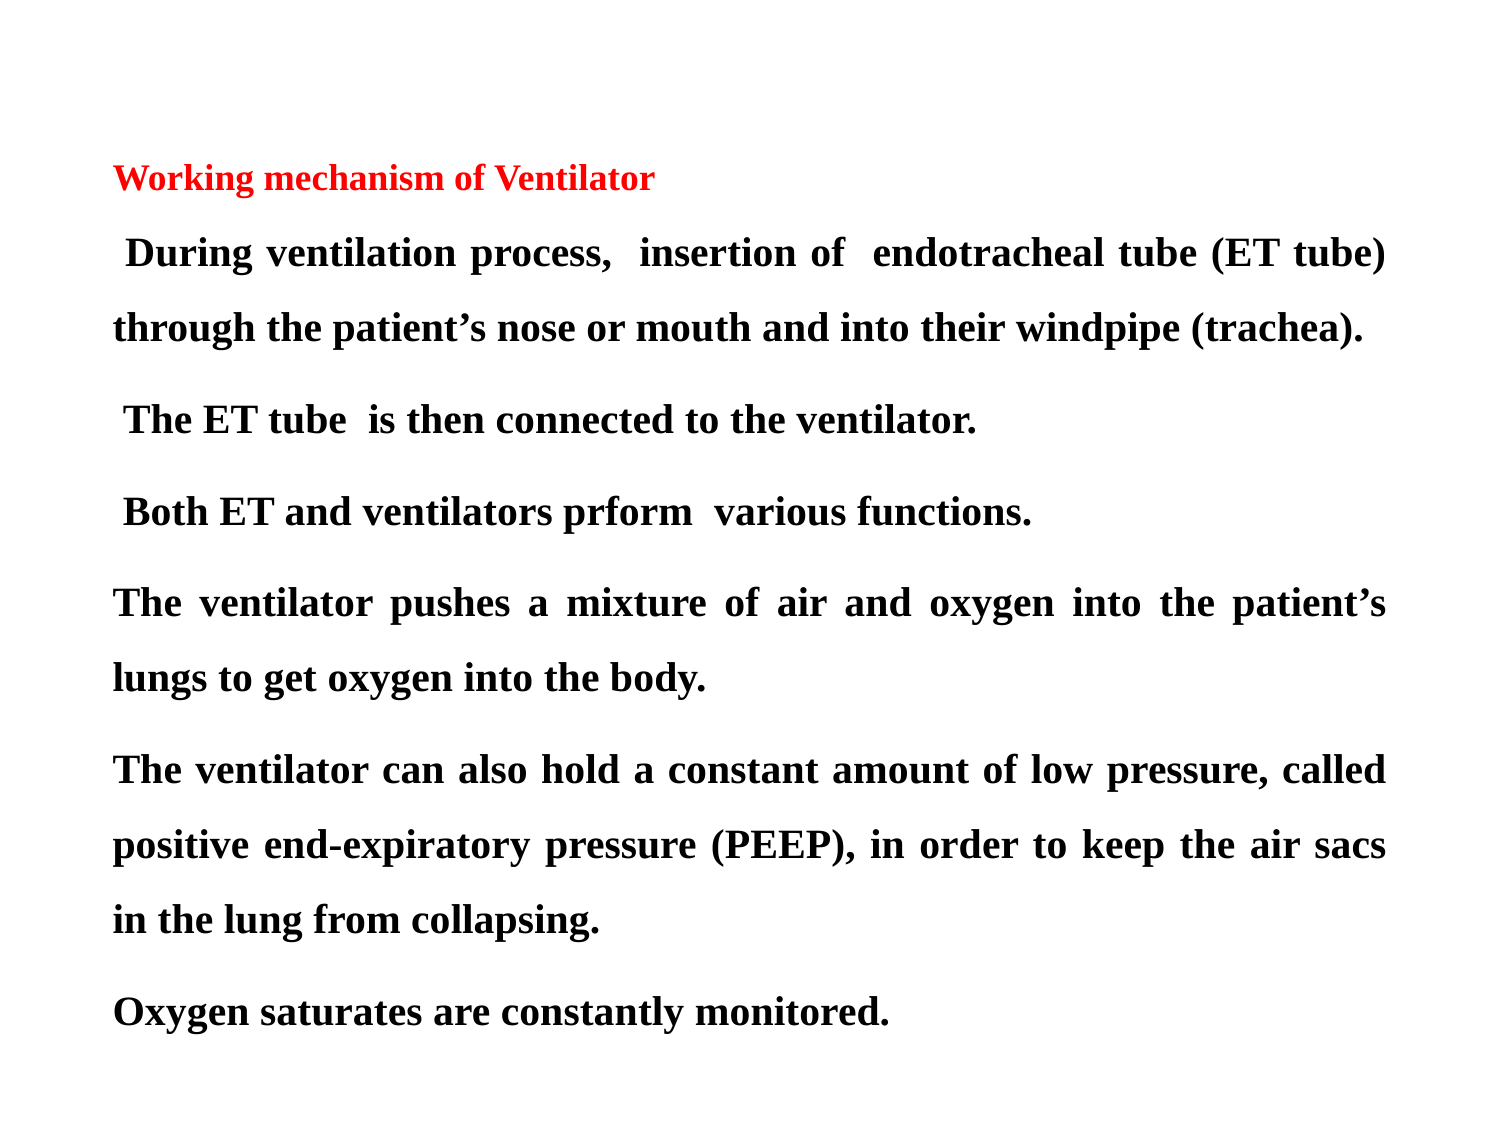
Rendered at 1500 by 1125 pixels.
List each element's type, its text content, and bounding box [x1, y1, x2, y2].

subtitle Working mechanism of Ventilator During ventilation process, insertion of endotracheal tube (ET tube) through the patient’s nose or mouth and into their windpipe (trachea). The ET tube is then connected to the ventilator. Both ET and ventilators prform various functions. The ventilator pushes a mixture of air and oxygen into the patient’s lungs to get oxygen into the body. The ventilator can also hold a constant amount of low pressure, called positive end-expiratory pressure (PEEP), in order to keep the air sacs in the lung from collapsing. Oxygen saturates are constantly monitored. [112, 149, 1388, 1125]
